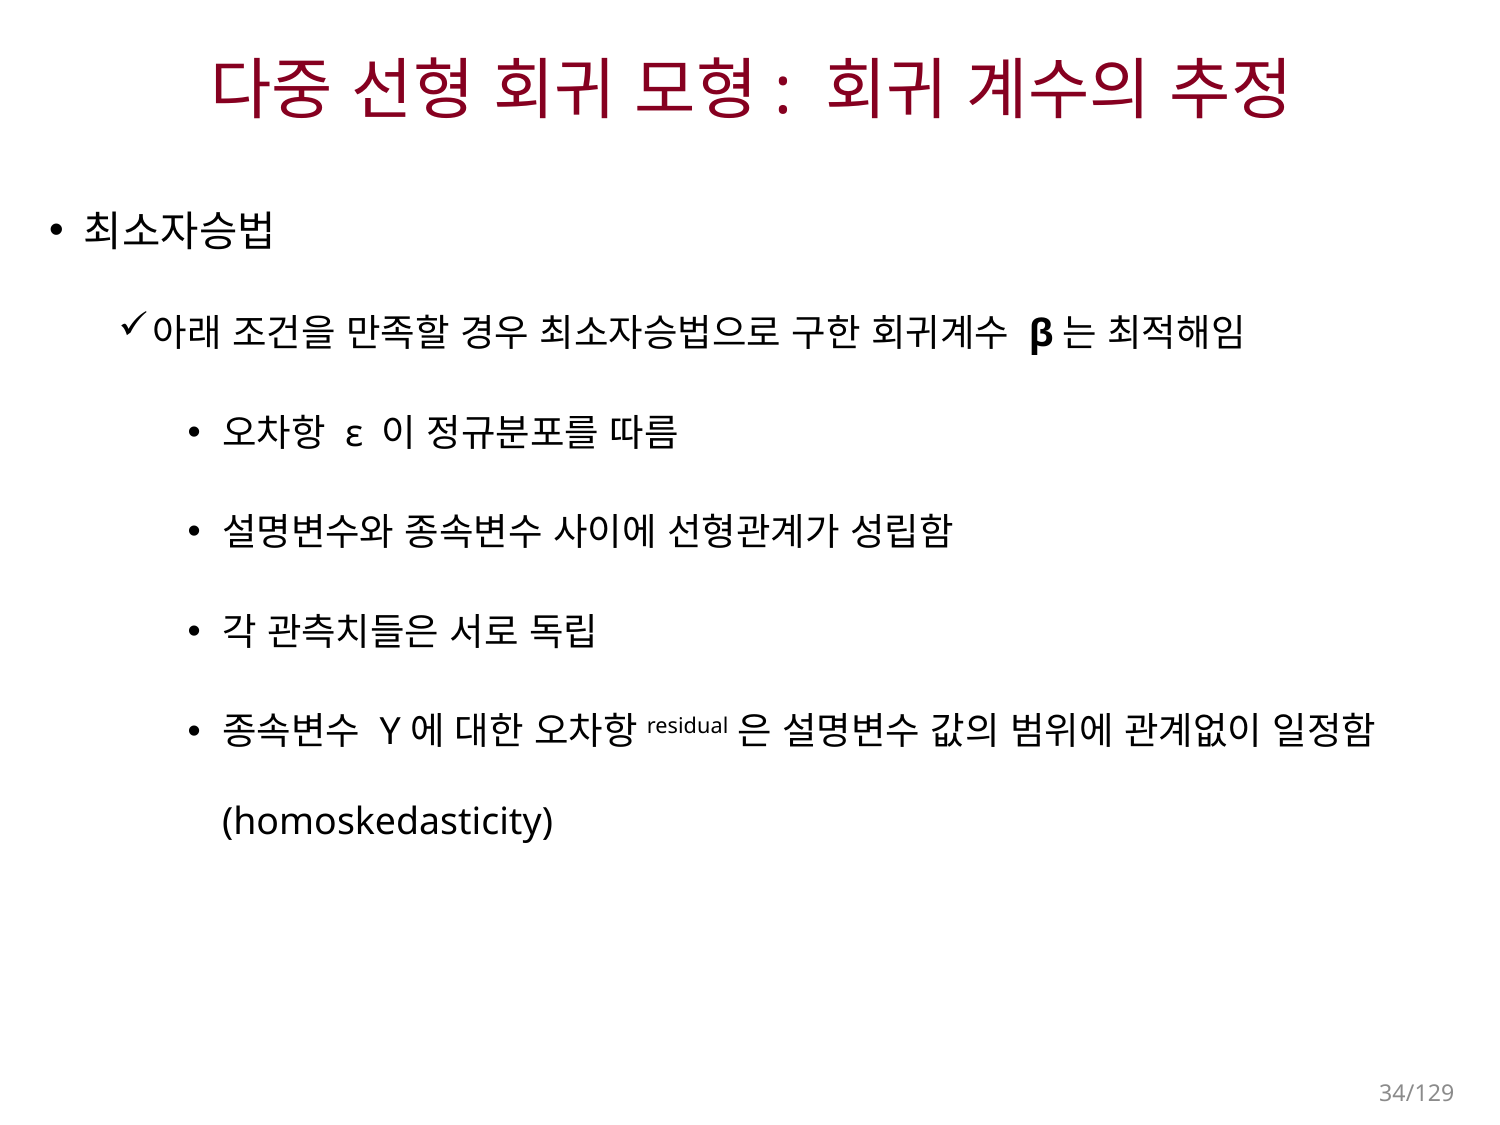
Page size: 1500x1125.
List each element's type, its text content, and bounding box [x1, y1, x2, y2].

list 최소자승법 아래 조건을 만족할 경우 최소자승법으로 구한 회귀계수 β는 최적해임 오차항 ε 이 정규분포를 따름 설명변수와 종속변수 사이에 선형관계가 성립함 각 관측치들은 서로 독립 종속변수 Y에 대한 오차항residual은 설명변수 값의 범위에 관계없이 일정함(homoskedasticity) [34, 181, 1470, 1059]
slide_number 34/129 [1131, 1071, 1470, 1116]
title 다중 선형 회귀 모형: 회귀 계수의 추정 [34, 37, 1470, 147]
